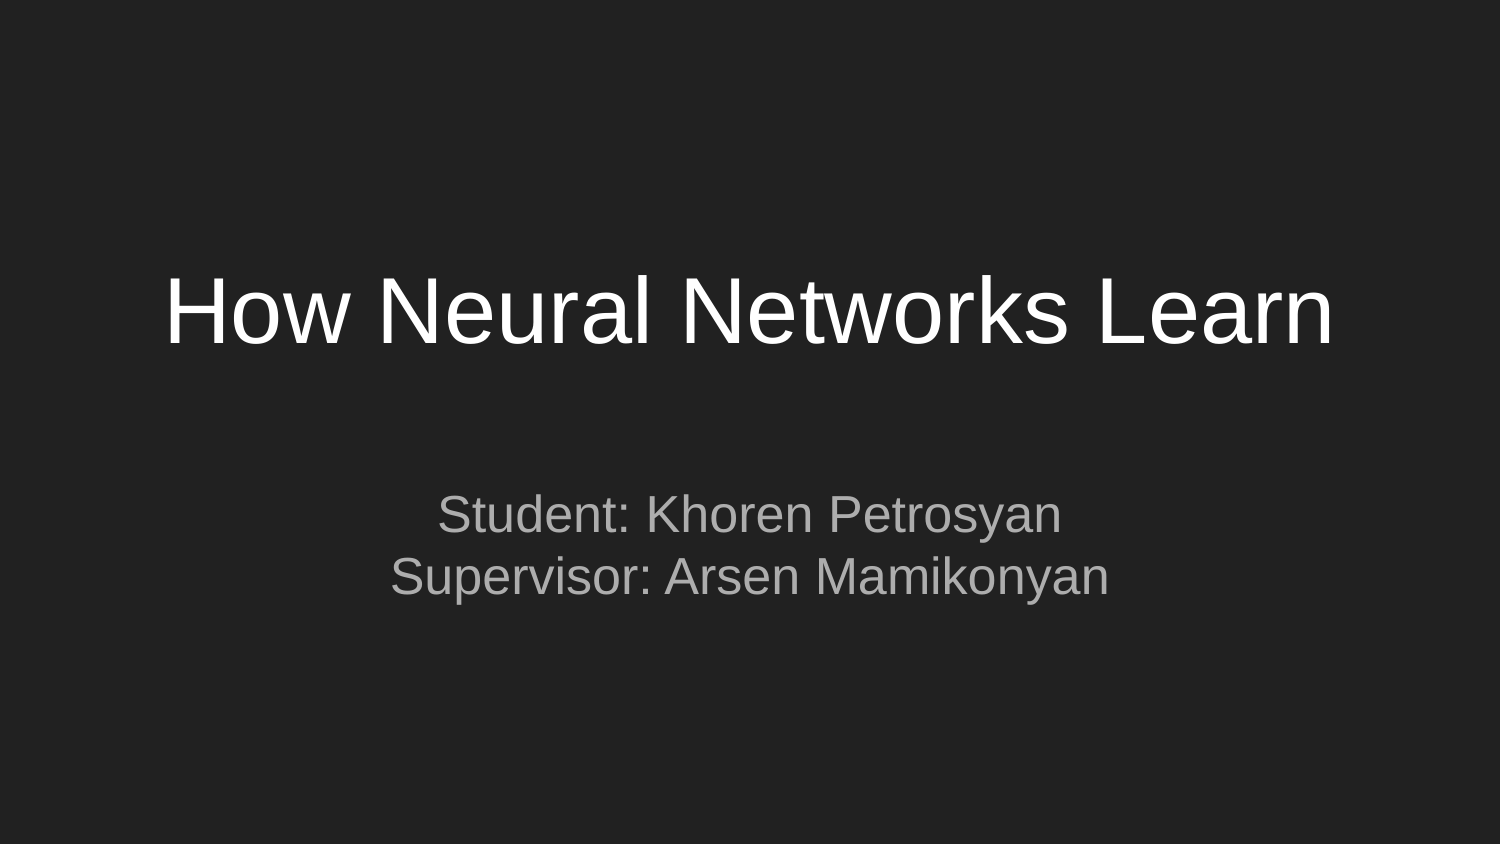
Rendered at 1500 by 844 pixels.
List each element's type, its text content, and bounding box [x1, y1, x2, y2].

title How Neural Networks Learn [51, 40, 1449, 377]
subtitle Student: Khoren Petrosyan Supervisor: Arsen Mamikonyan [51, 464, 1449, 660]
